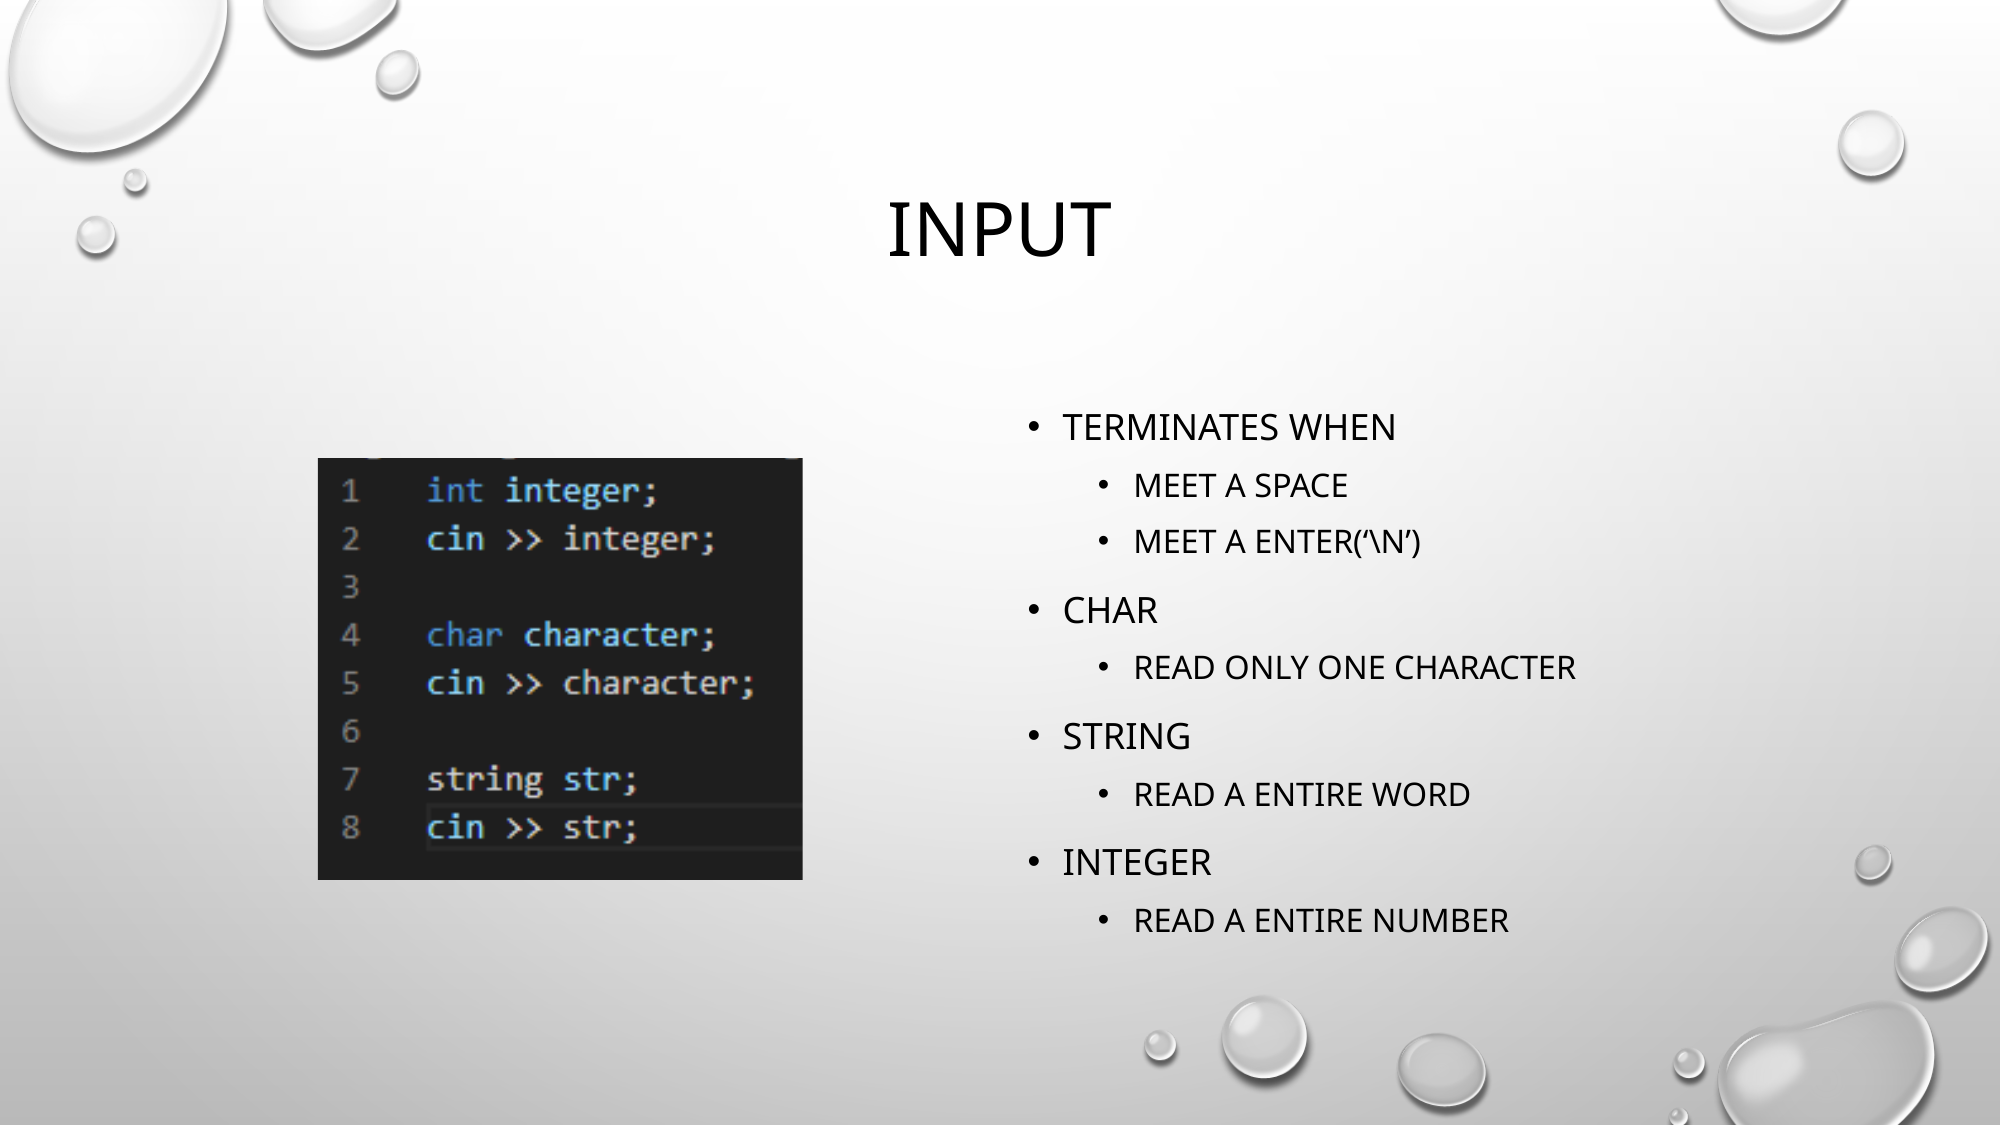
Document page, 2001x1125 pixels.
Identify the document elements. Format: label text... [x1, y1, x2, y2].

picture [0, 0, 2000, 1125]
title input [149, 101, 1851, 364]
list Terminates when Meet a space Meet a enter(‘\n’) Char Read only one character String Read a entire word Integer Read a entire number [1012, 388, 1850, 950]
